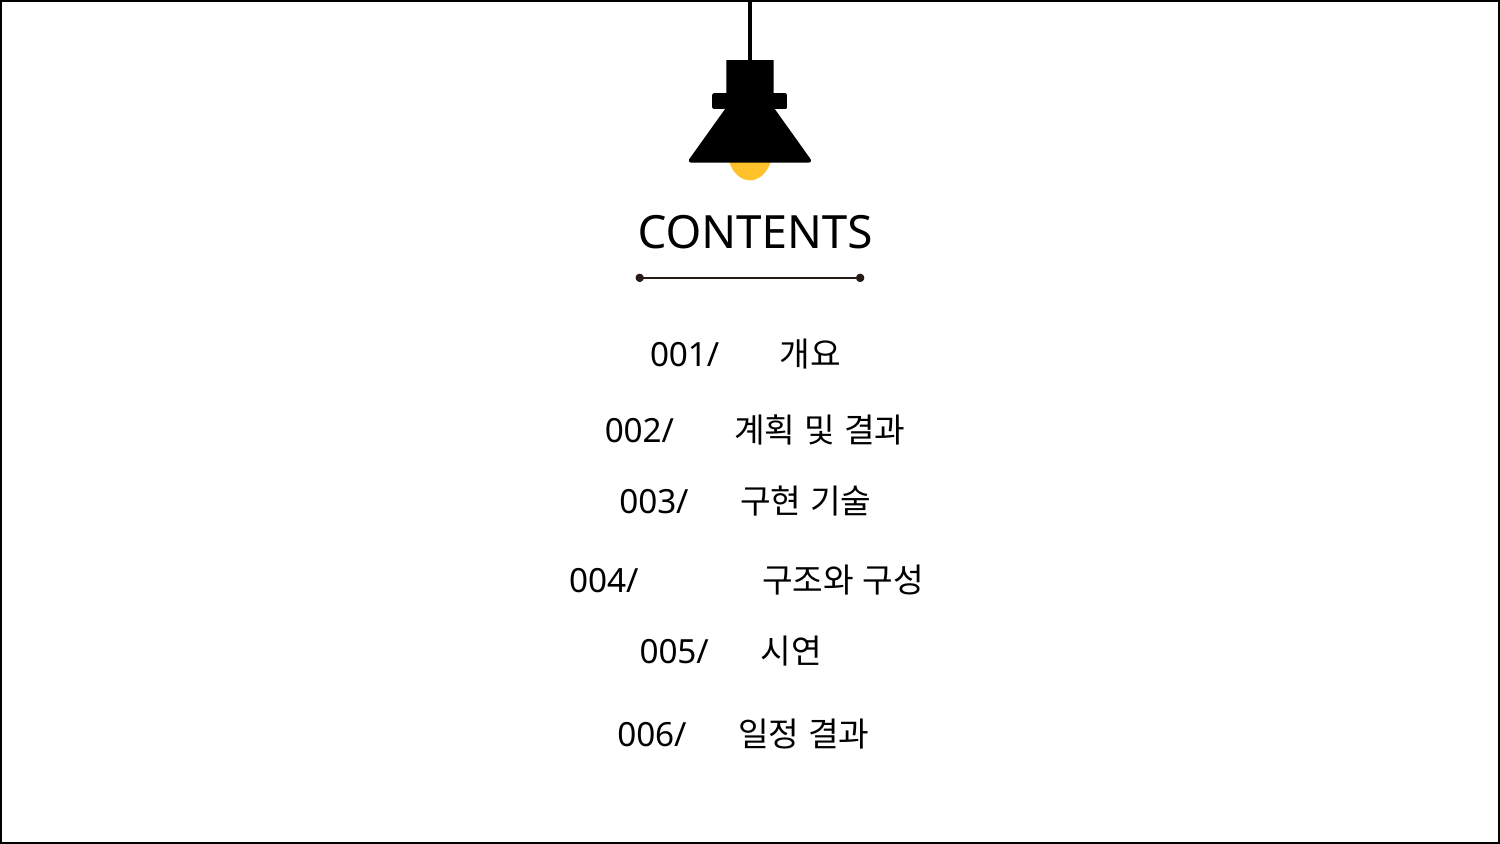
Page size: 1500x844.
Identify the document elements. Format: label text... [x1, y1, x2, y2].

text_box 002/ 계획 및 결과 [590, 401, 930, 457]
text_box 005/ 시연 [624, 622, 846, 678]
text_box 006/ 일정 결과 [602, 705, 894, 760]
text_box 001/ 개요 [635, 326, 865, 381]
text_box [0, 0, 1500, 844]
text_box 003/ 구현 기술 [604, 472, 896, 528]
text_box 004/ 구조와 구성 [554, 551, 948, 607]
text_box CONTENTS [622, 194, 888, 265]
